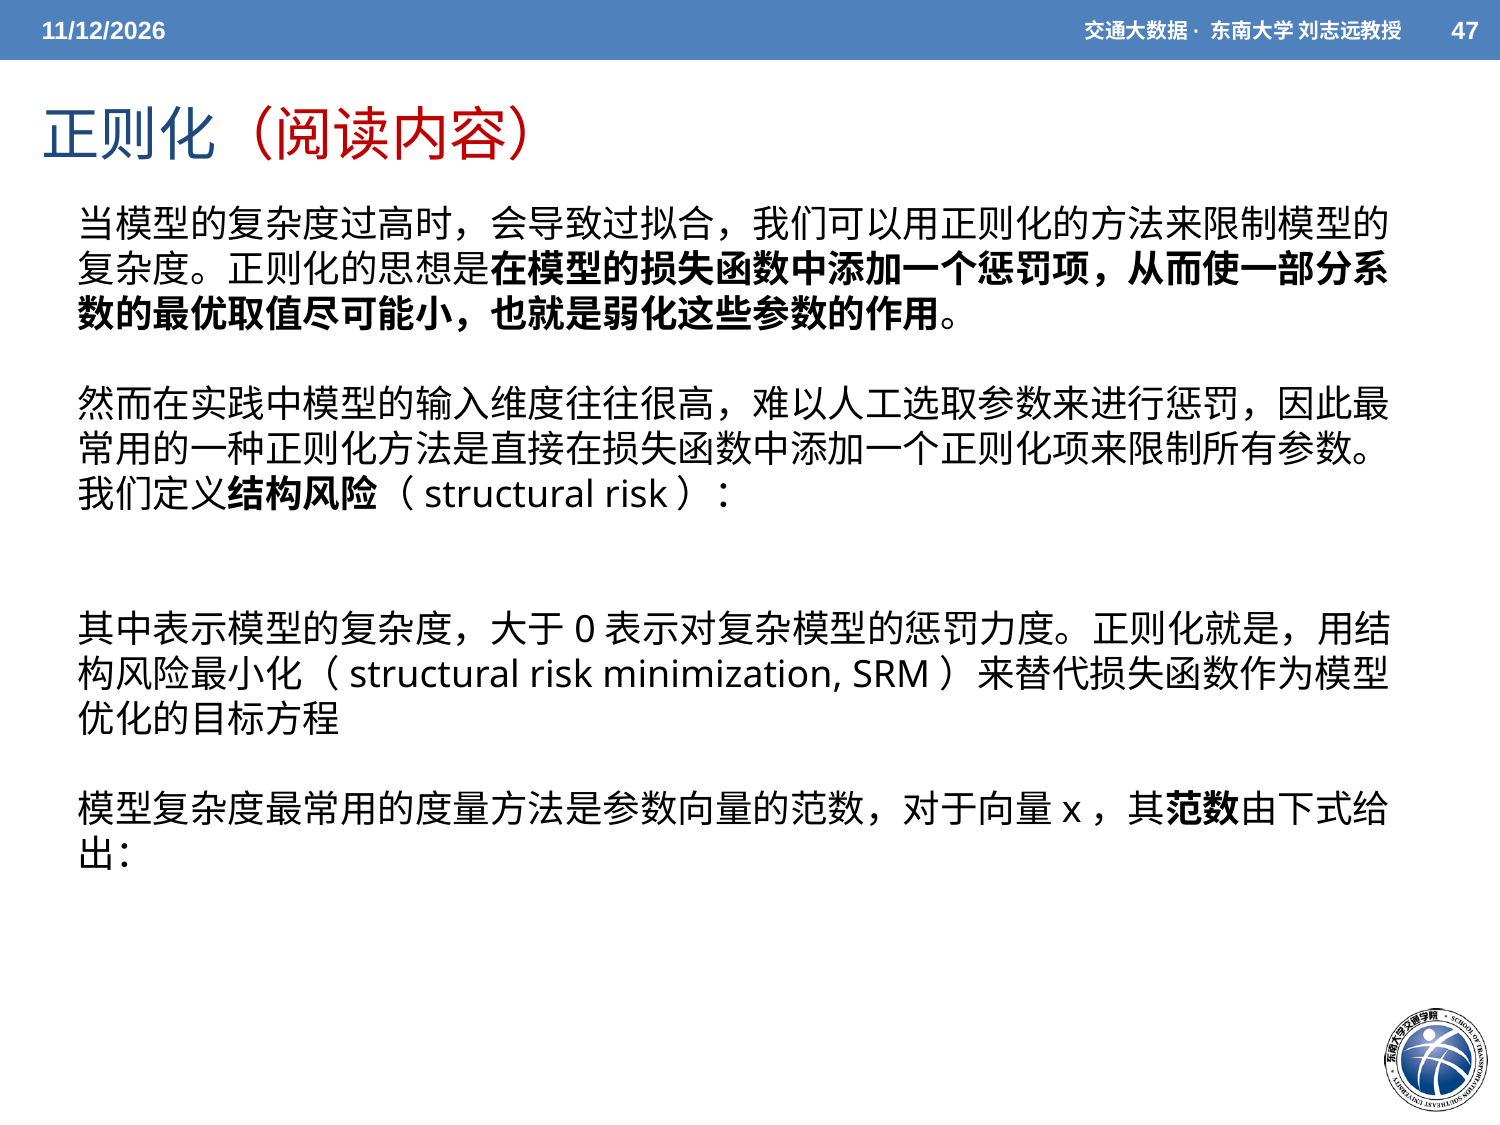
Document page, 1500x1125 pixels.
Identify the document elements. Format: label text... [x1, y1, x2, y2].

title 正则化（阅读内容） [26, 72, 1377, 193]
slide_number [26, 2, 502, 58]
picture [1384, 1008, 1489, 1112]
footer 交通大数据· 东南大学 刘志远教授 [624, 2, 1418, 58]
slide_number 47 [1436, 2, 1500, 58]
